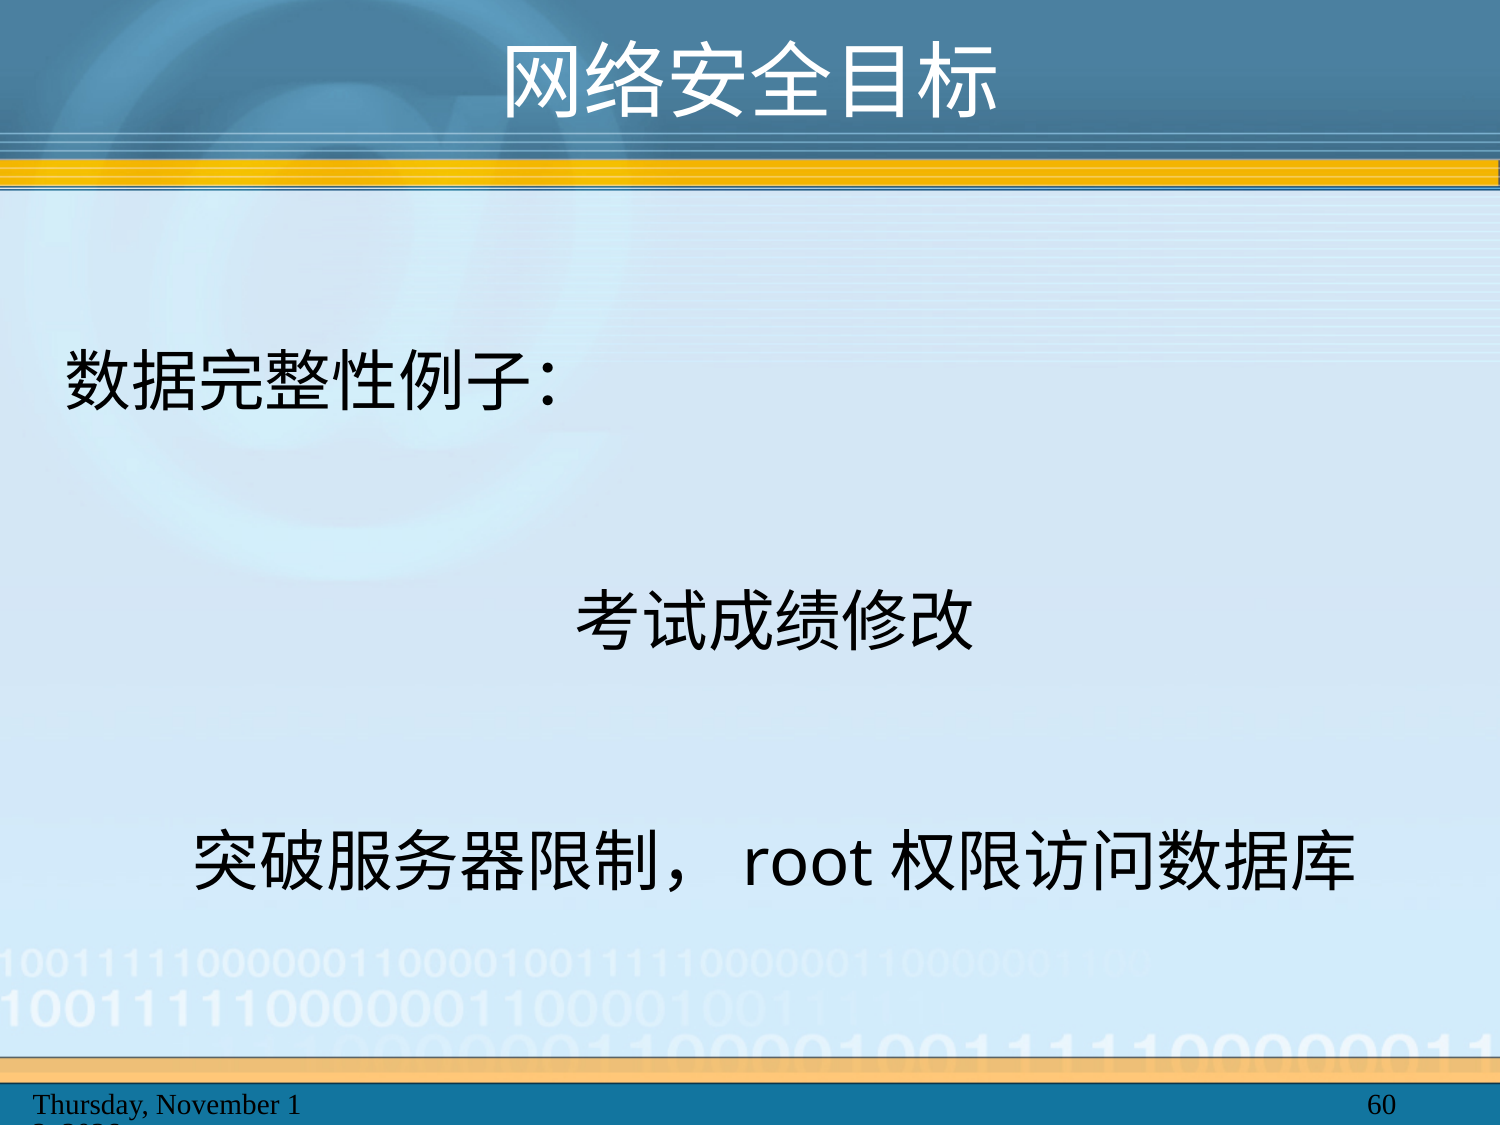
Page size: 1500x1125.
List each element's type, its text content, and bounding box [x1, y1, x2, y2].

title 网络安全目标 [100, 0, 1400, 161]
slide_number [17, 1078, 331, 1125]
picture [0, 0, 1500, 1125]
text_box 数据完整性例子： 考试成绩修改 突破服务器限制，root权限访问数据库 [49, 211, 1500, 1026]
slide_number 60 [1099, 1078, 1412, 1125]
